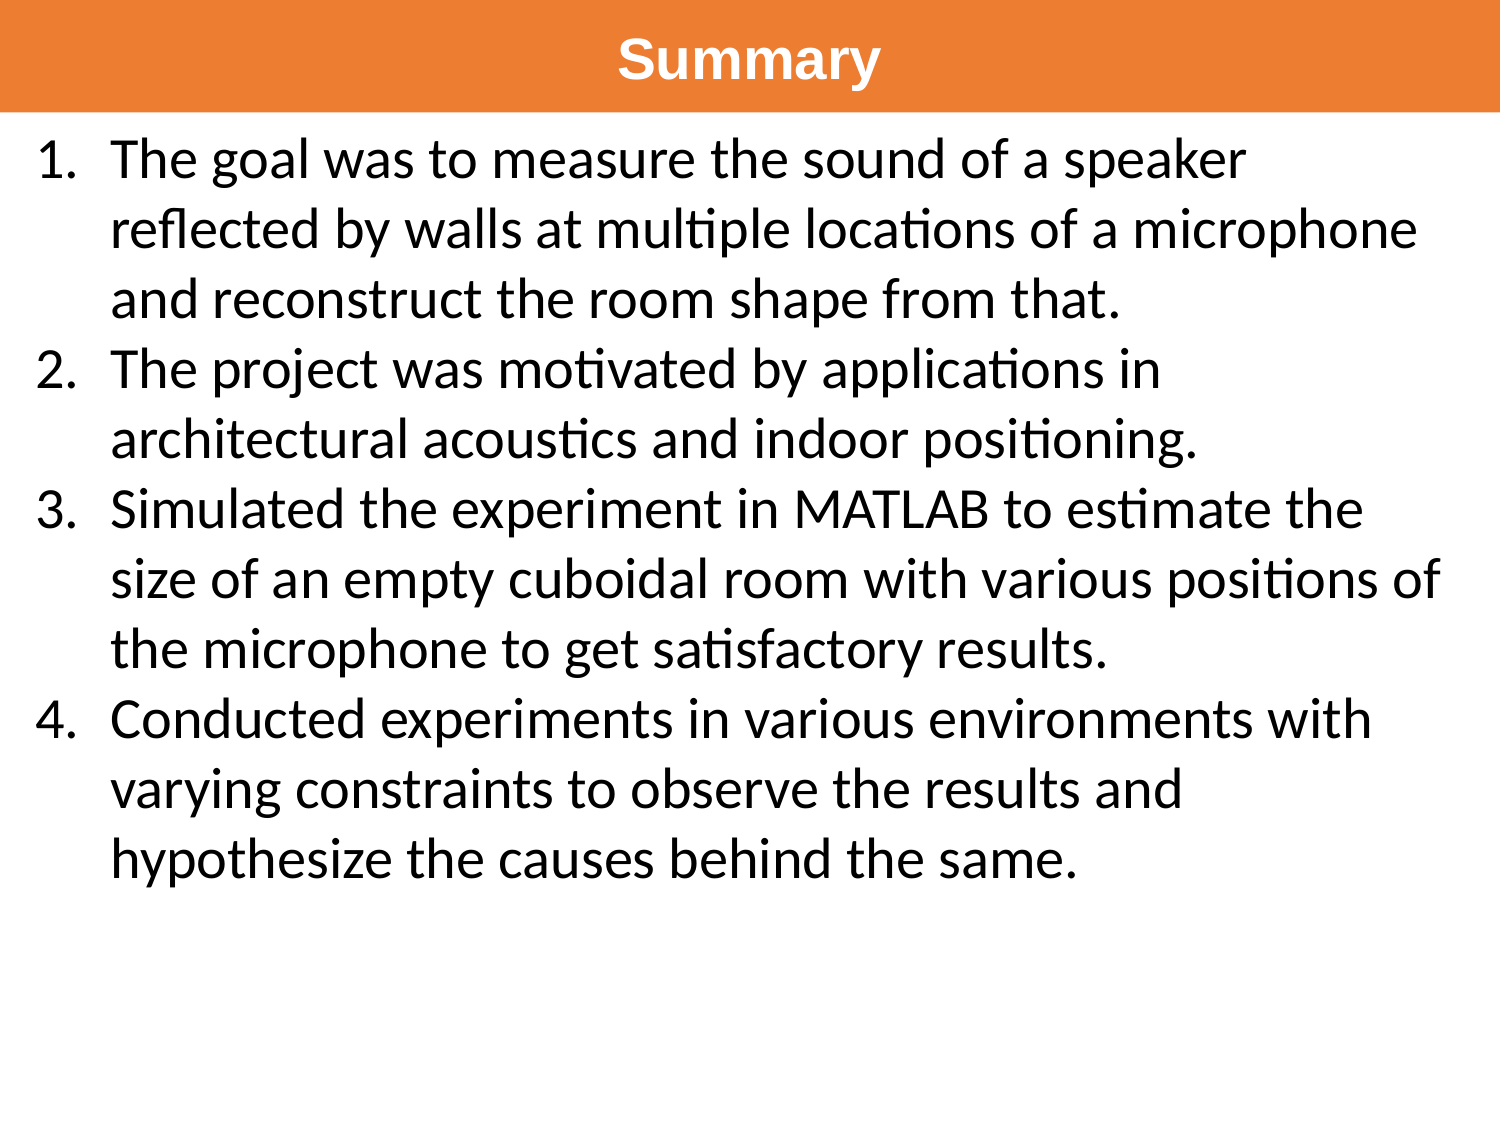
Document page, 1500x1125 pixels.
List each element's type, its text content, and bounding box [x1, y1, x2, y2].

text_box The goal was to measure the sound of a speaker reflected by walls at multiple locations of a microphone and reconstruct the room shape from that. The project was motivated by applications in architectural acoustics and indoor positioning. Simulated the experiment in MATLAB to estimate the size of an empty cuboidal room with various positions of the microphone to get satisfactory results. Conducted experiments in various environments with varying constraints to observe the results and hypothesize the causes behind the same. [20, 112, 1480, 897]
text_box Summary [0, 0, 1500, 113]
